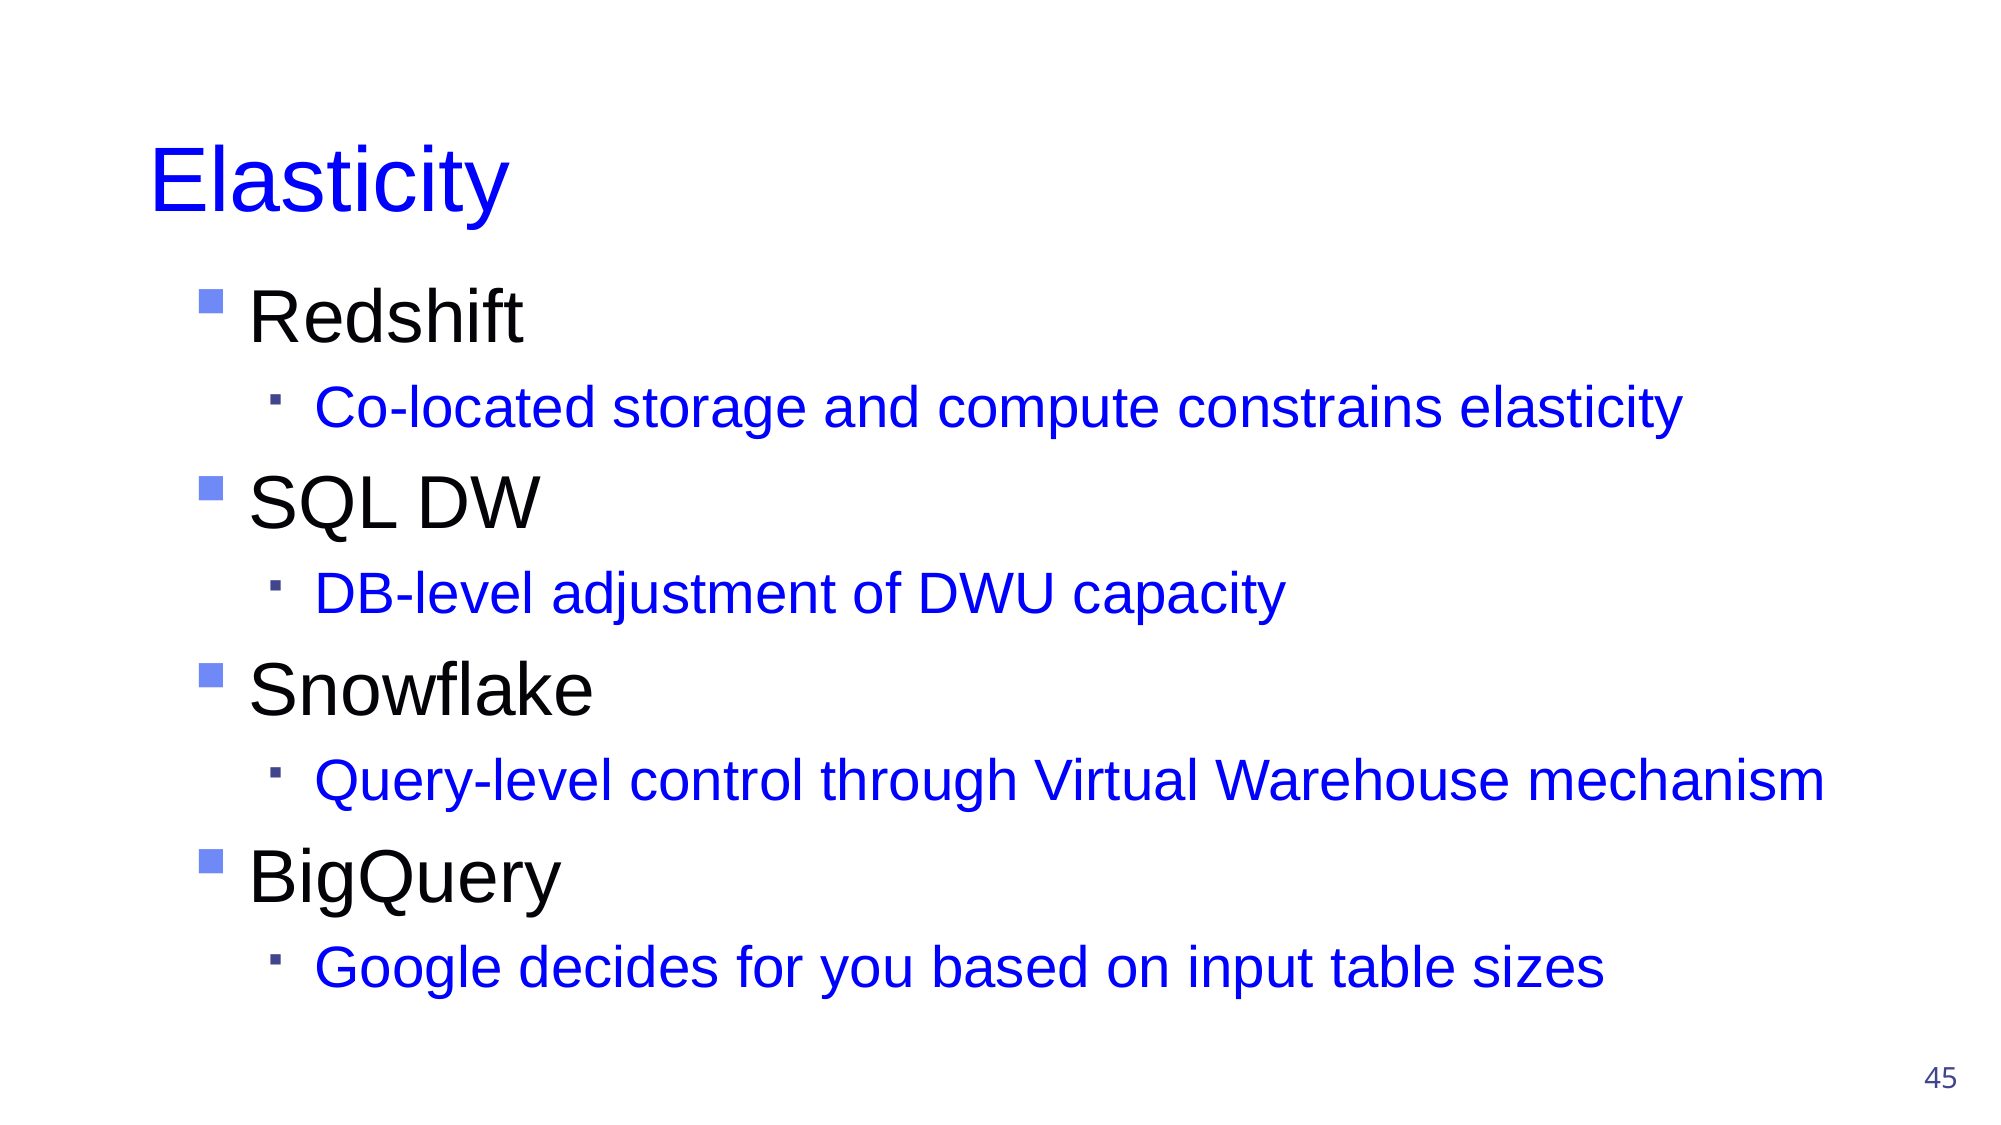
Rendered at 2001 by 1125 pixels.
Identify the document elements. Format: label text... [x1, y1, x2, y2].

slide_number 45 [1820, 1031, 1974, 1107]
title Elasticity [133, 49, 1834, 238]
list Redshift Co-located storage and compute constrains elasticity SQL DW DB-level adjustment of DWU capacity Snowflake Query-level control through Virtual Warehouse mechanism BigQuery Google decides for you based on input table sizes [177, 259, 1878, 935]
